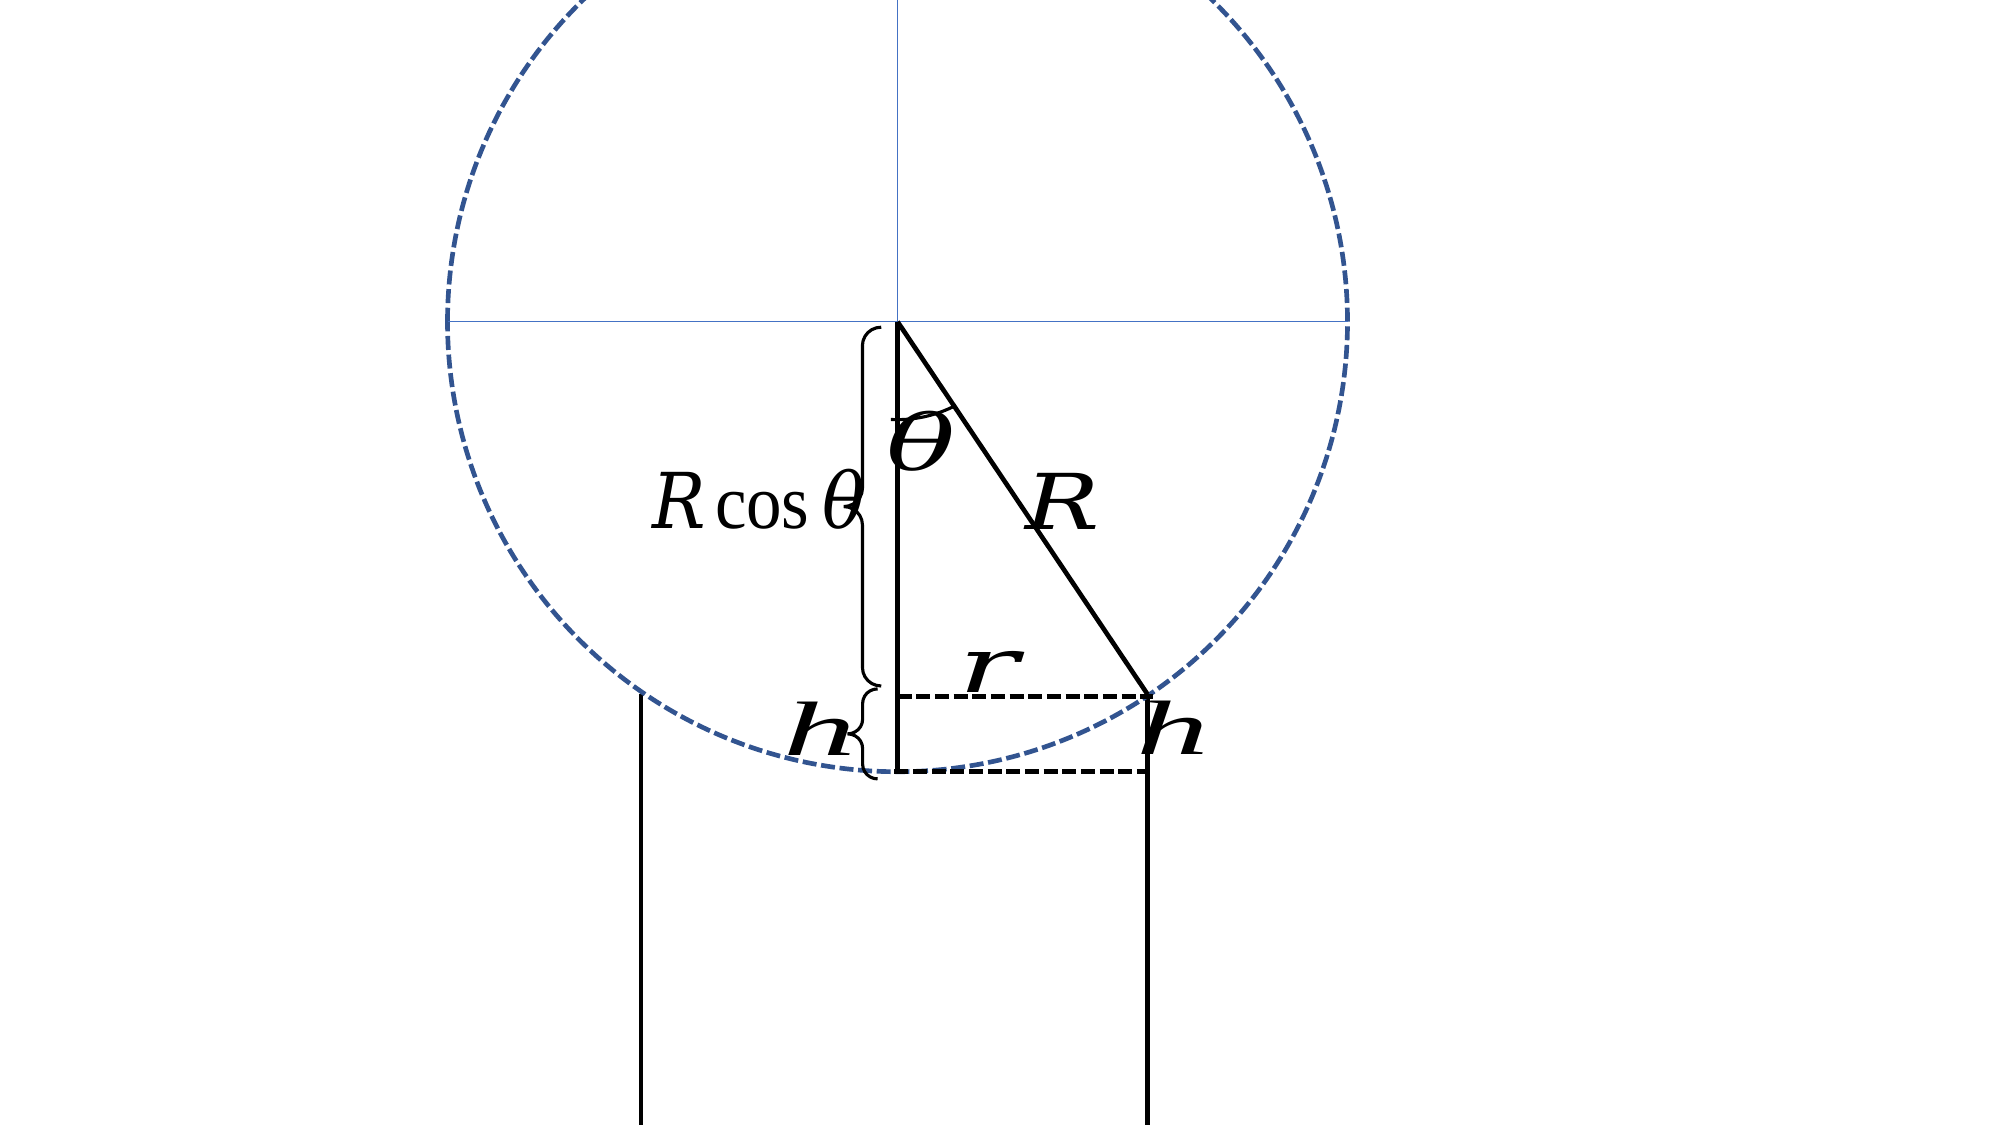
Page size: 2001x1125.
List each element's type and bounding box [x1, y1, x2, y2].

text_box [447, 0, 1348, 1125]
